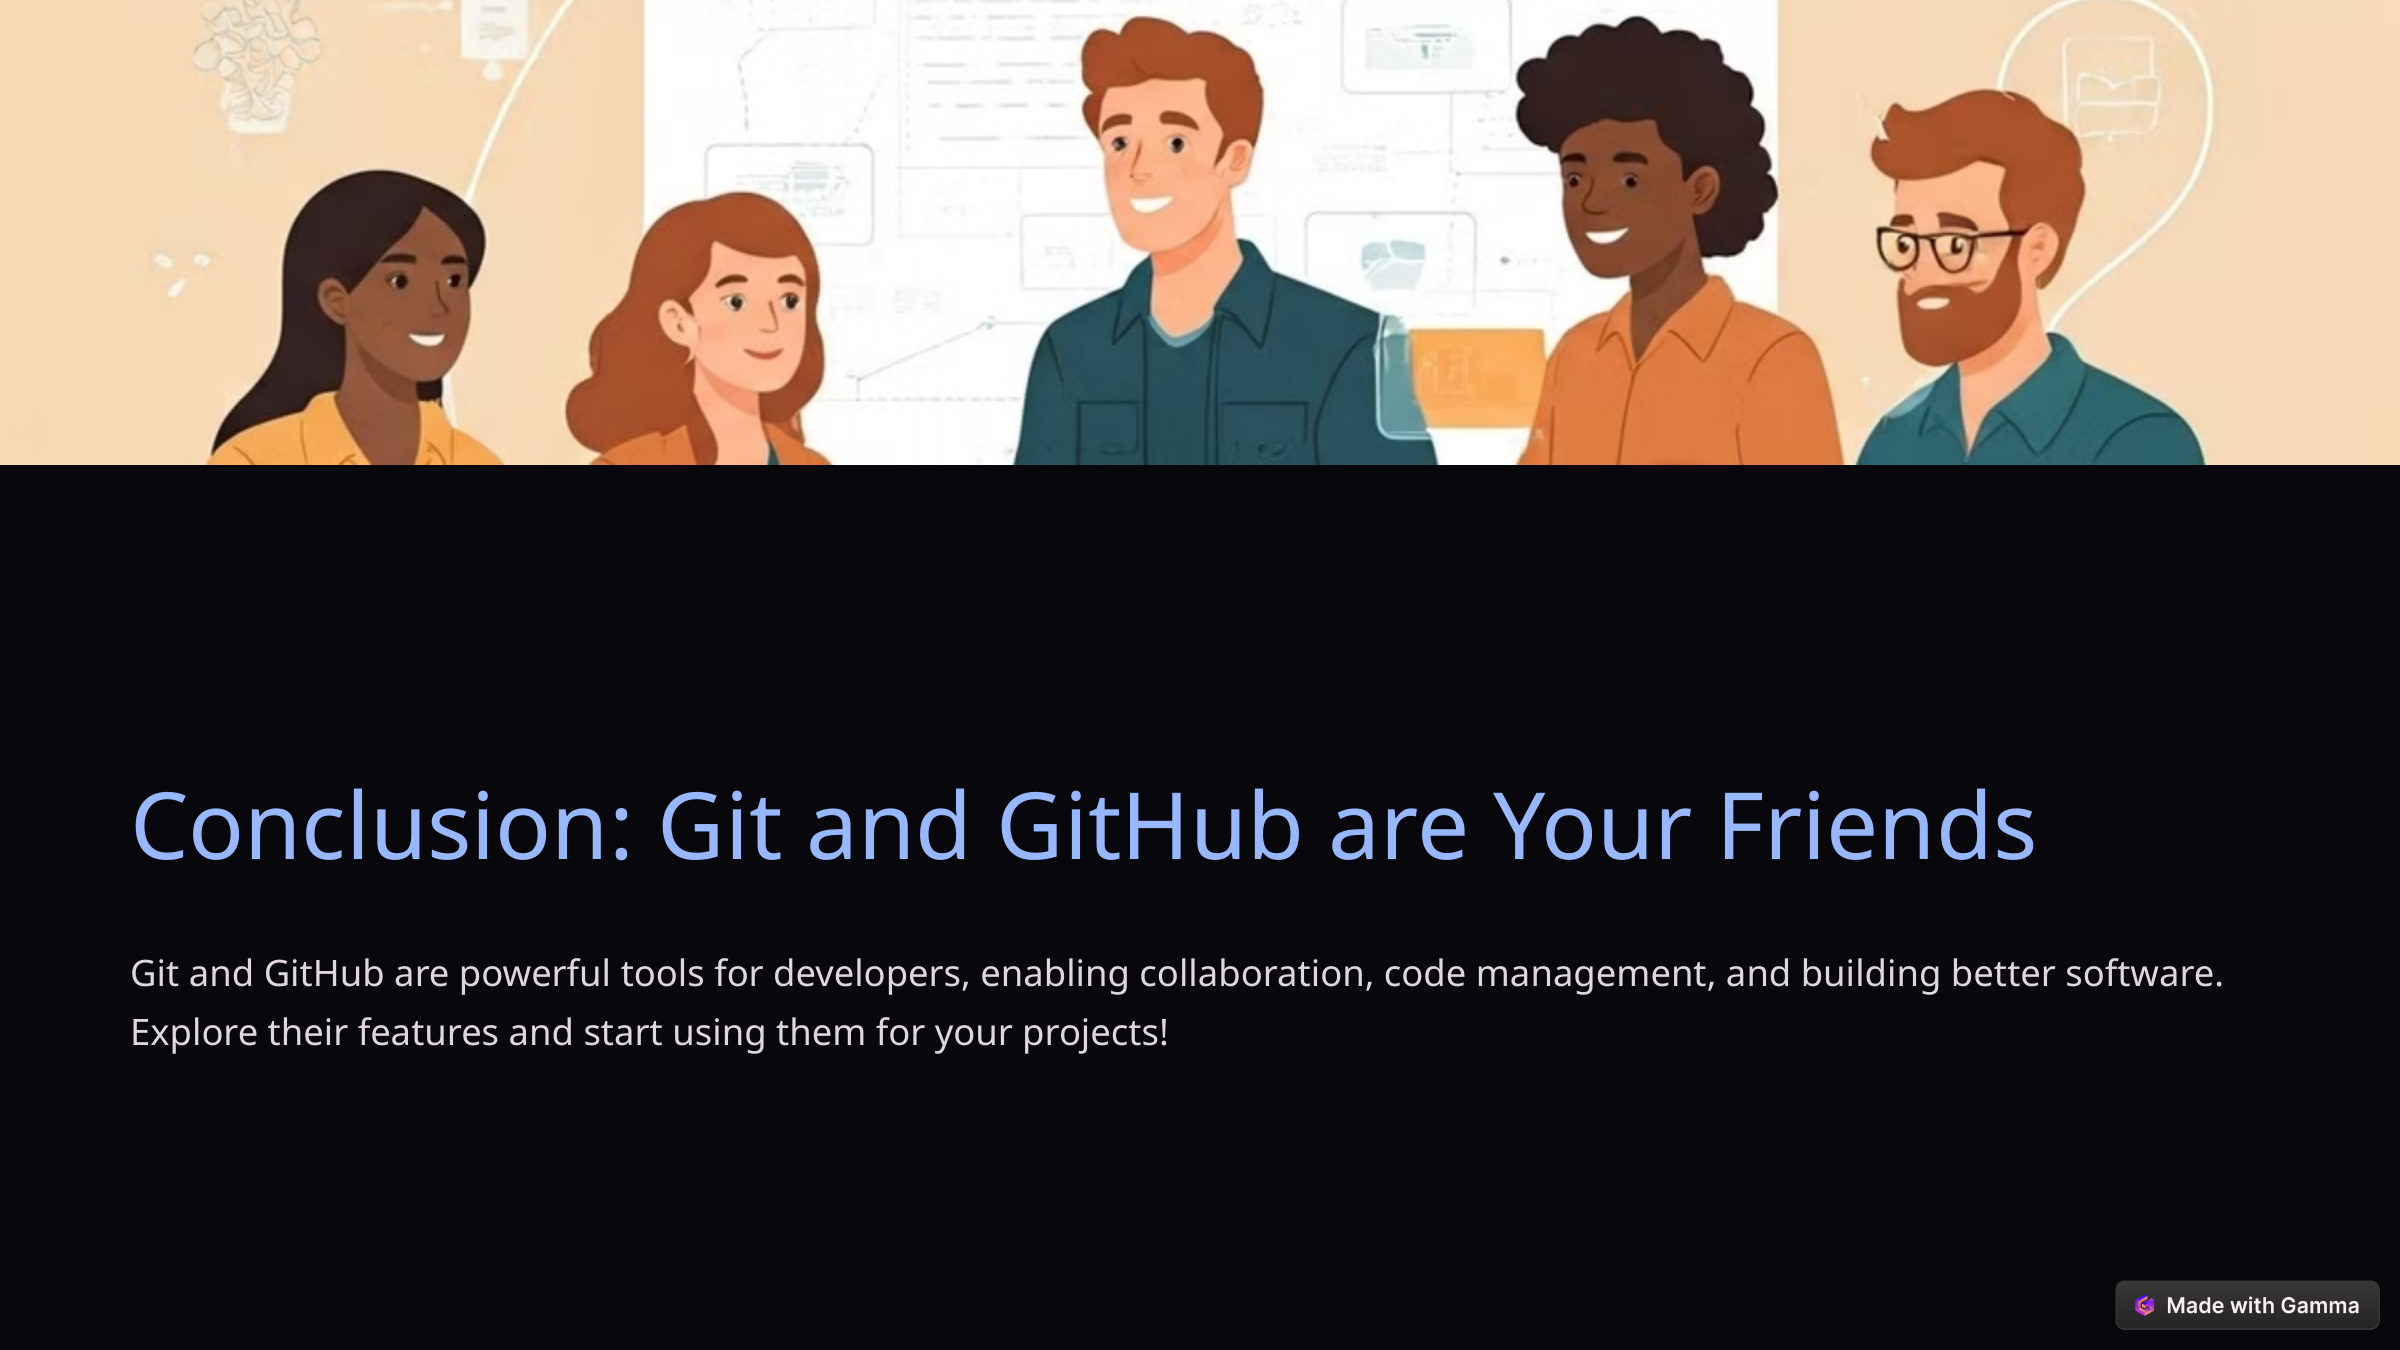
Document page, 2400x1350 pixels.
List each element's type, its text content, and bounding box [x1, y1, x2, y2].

picture [0, 0, 2400, 466]
picture [2106, 1271, 2389, 1339]
text_box Conclusion: Git and GitHub are Your Friends [130, 761, 2210, 879]
text_box Git and GitHub are powerful tools for developers, enabling collaboration, code management, and building better software. Explore their features and start using them for your projects! [130, 933, 2270, 1053]
